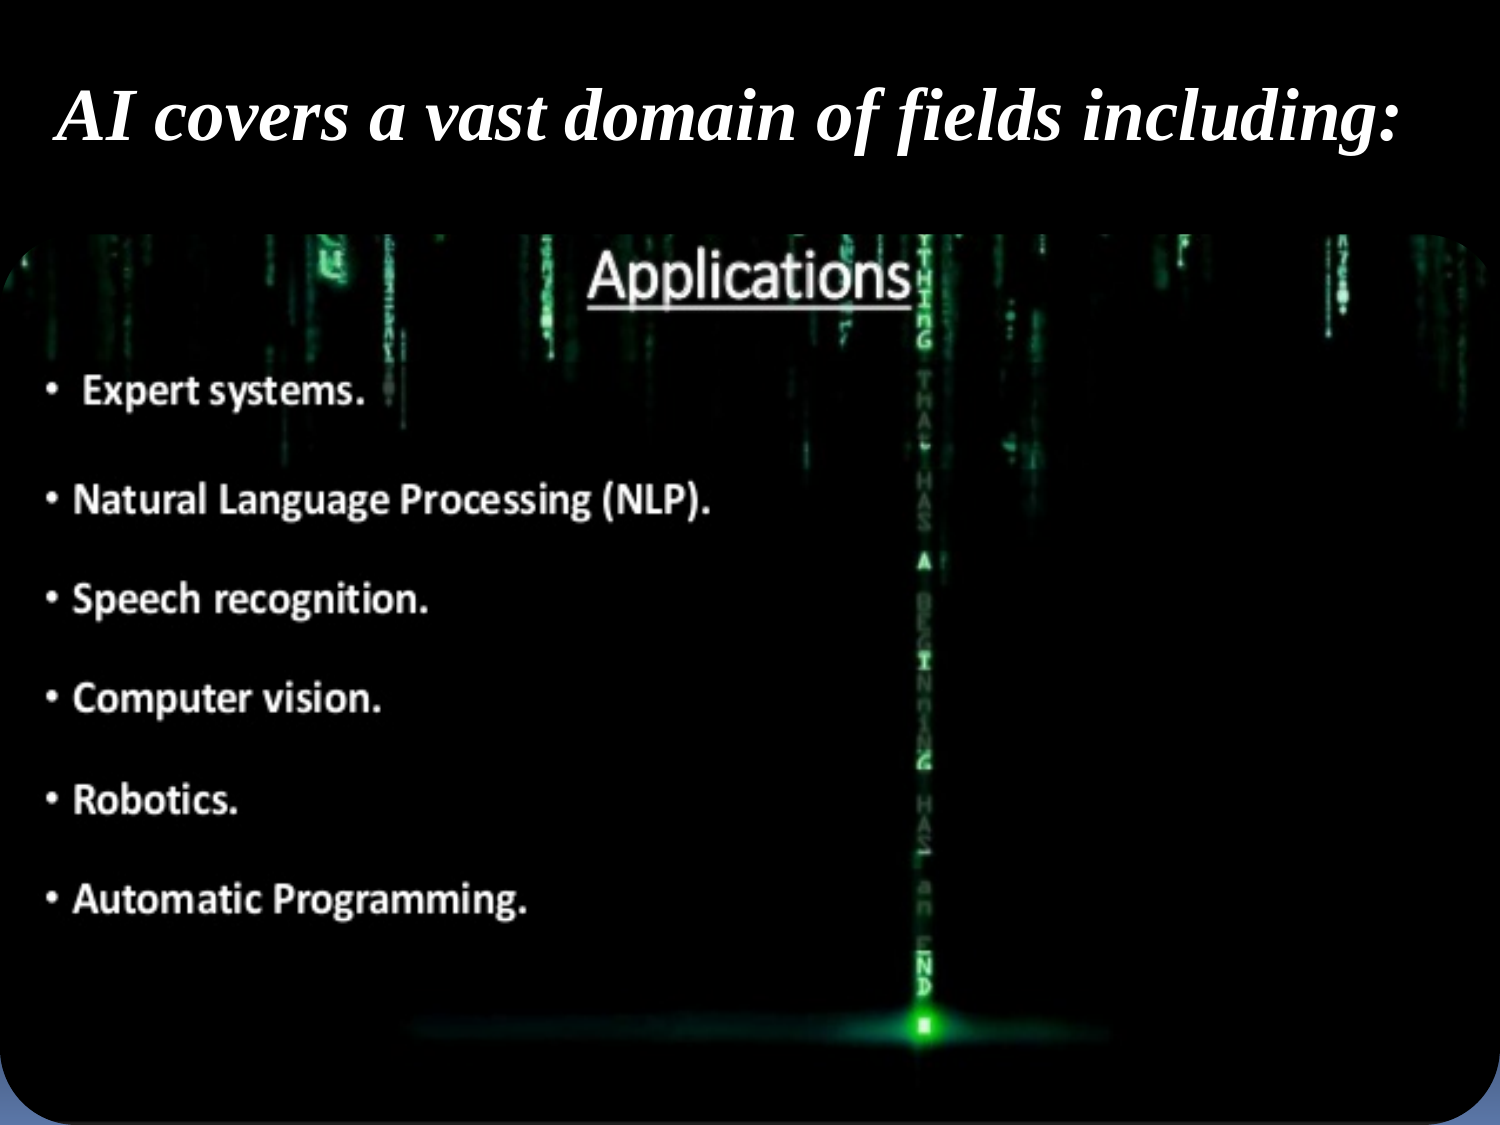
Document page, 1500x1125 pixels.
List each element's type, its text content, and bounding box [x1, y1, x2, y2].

picture [0, 233, 1500, 1125]
text_box AI covers a vast domain of fields including: [42, 58, 1420, 164]
